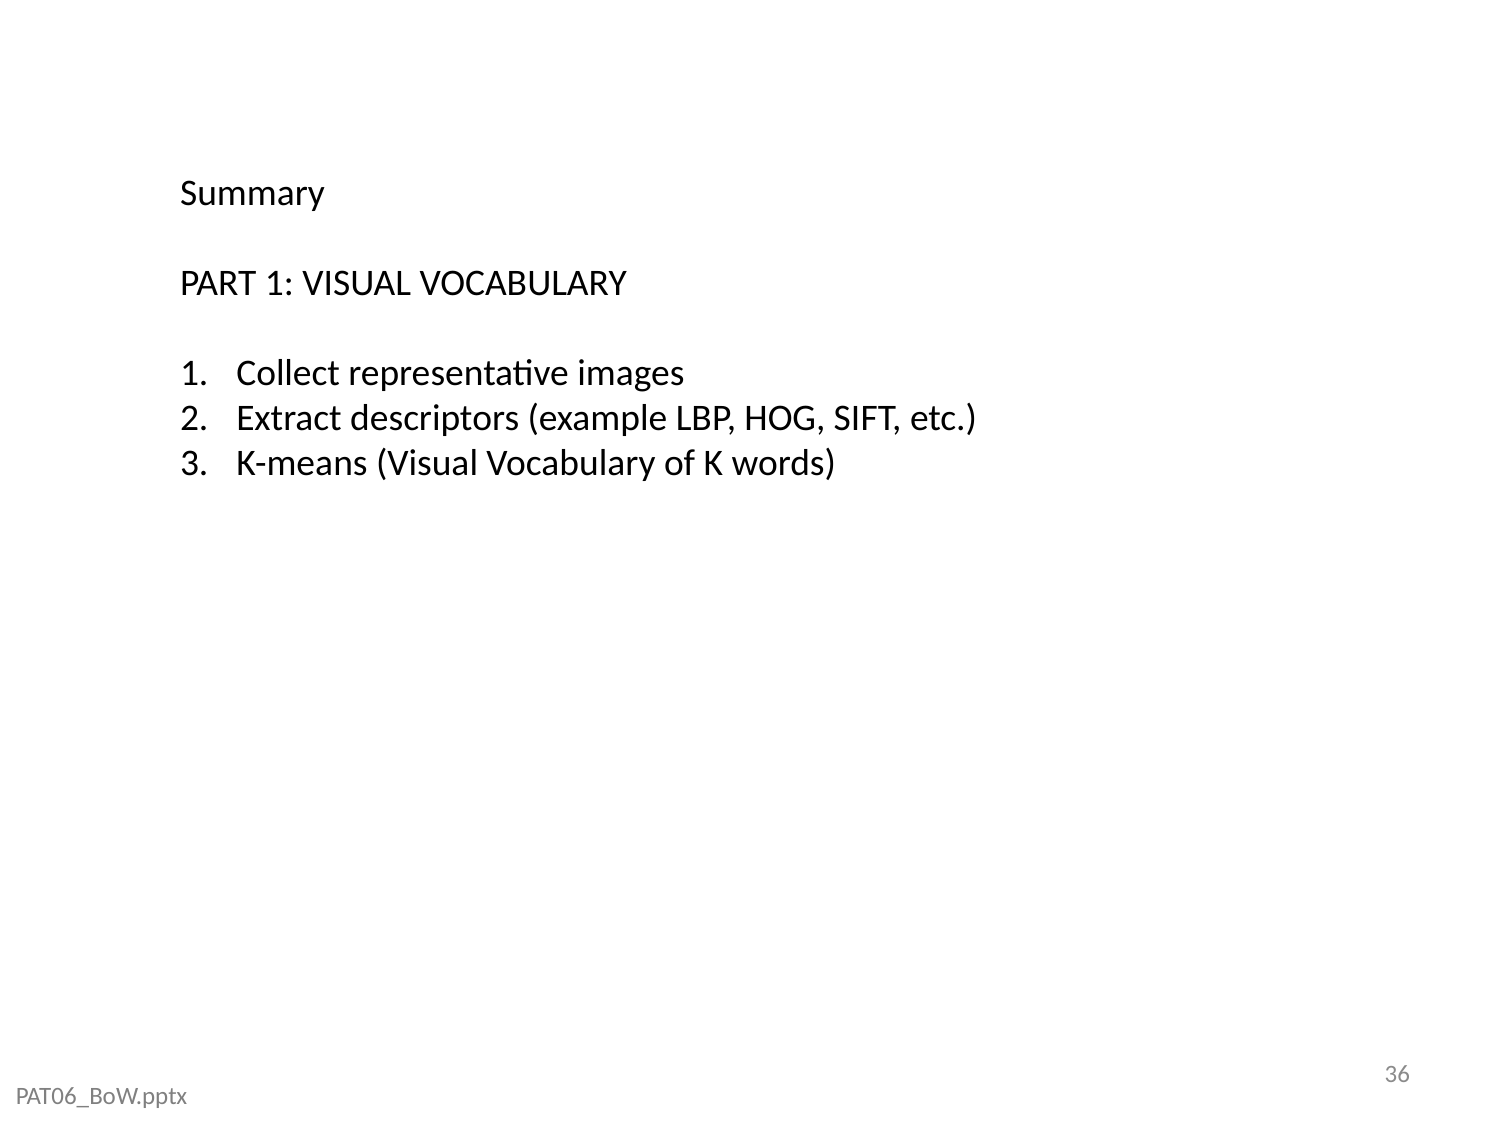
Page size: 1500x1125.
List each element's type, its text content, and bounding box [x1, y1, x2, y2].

text_box PAT06_BoW.pptx [1, 1072, 203, 1118]
text_box Summary PART 1: VISUAL VOCABULARY Collect representative images Extract descriptors (example LBP, HOG, SIFT, etc.) K-means (Visual Vocabulary of K words) [165, 160, 993, 491]
slide_number 36 [1074, 1042, 1425, 1103]
